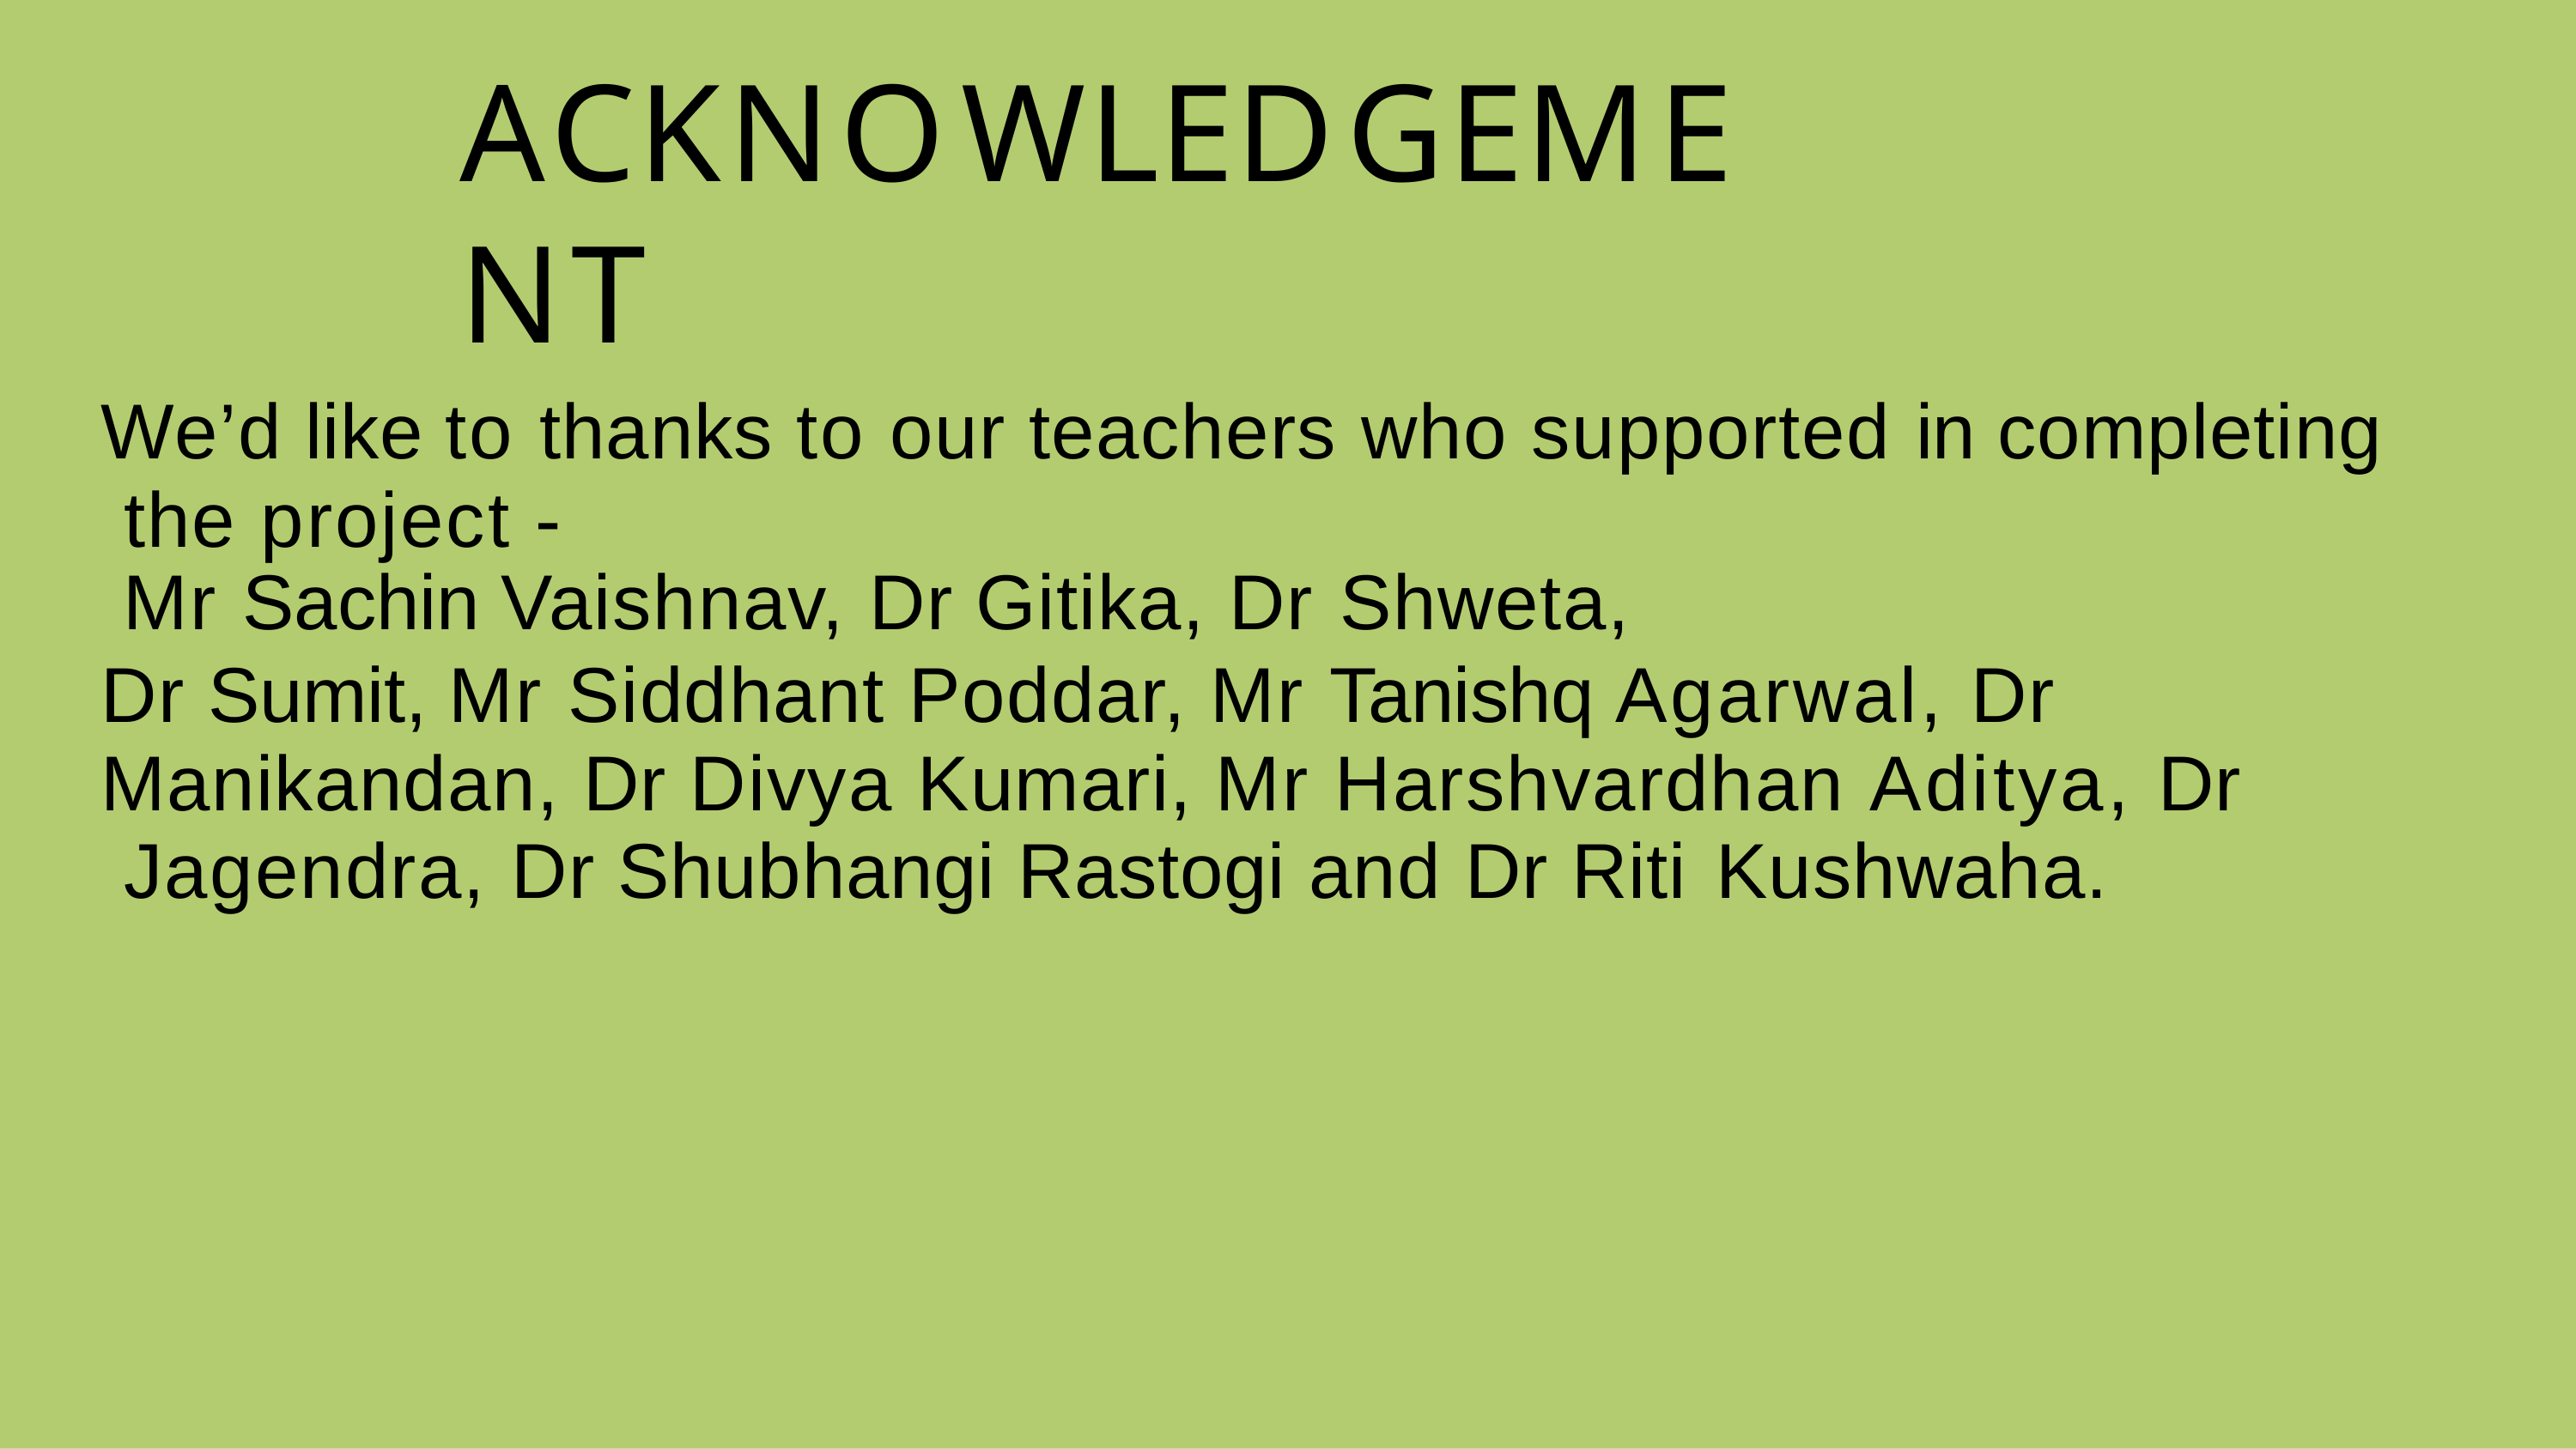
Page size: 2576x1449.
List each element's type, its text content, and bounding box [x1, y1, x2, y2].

text_box We’d like to thanks to our teachers who supported in completing the project - Mr Sachin Vaishnav, Dr Gitika, Dr Shweta, Dr Sumit, Mr Siddhant Poddar, Mr Tanishq Agarwal, Dr Manikandan, Dr Divya Kumari, Mr Harshvardhan Aditya, Dr Jagendra, Dr Shubhangi Rastogi and Dr Riti Kushwaha. [99, 377, 2391, 914]
title ACKNOWLEDGEMENT [458, 45, 1776, 370]
